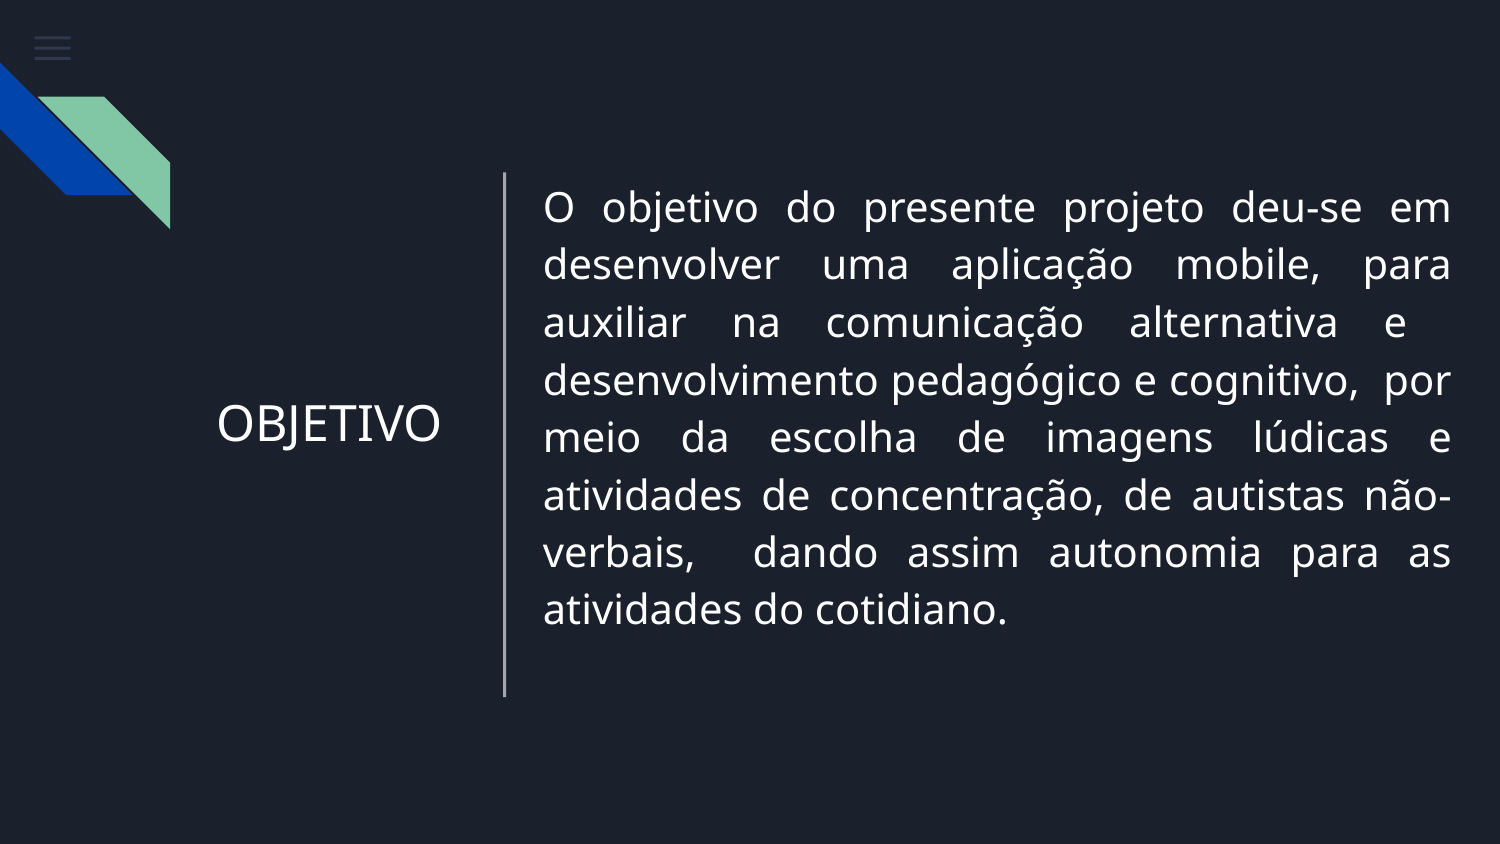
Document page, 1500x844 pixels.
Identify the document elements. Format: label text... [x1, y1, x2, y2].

title OBJETIVO [160, 366, 458, 477]
list O objetivo do presente projeto deu-se em desenvolver uma aplicação mobile, para auxiliar na comunicação alternativa e desenvolvimento pedagógico e cognitivo, por meio da escolha de imagens lúdicas e atividades de concentração, de autistas não-verbais, dando assim autonomia para as atividades do cotidiano. [527, 190, 1468, 674]
